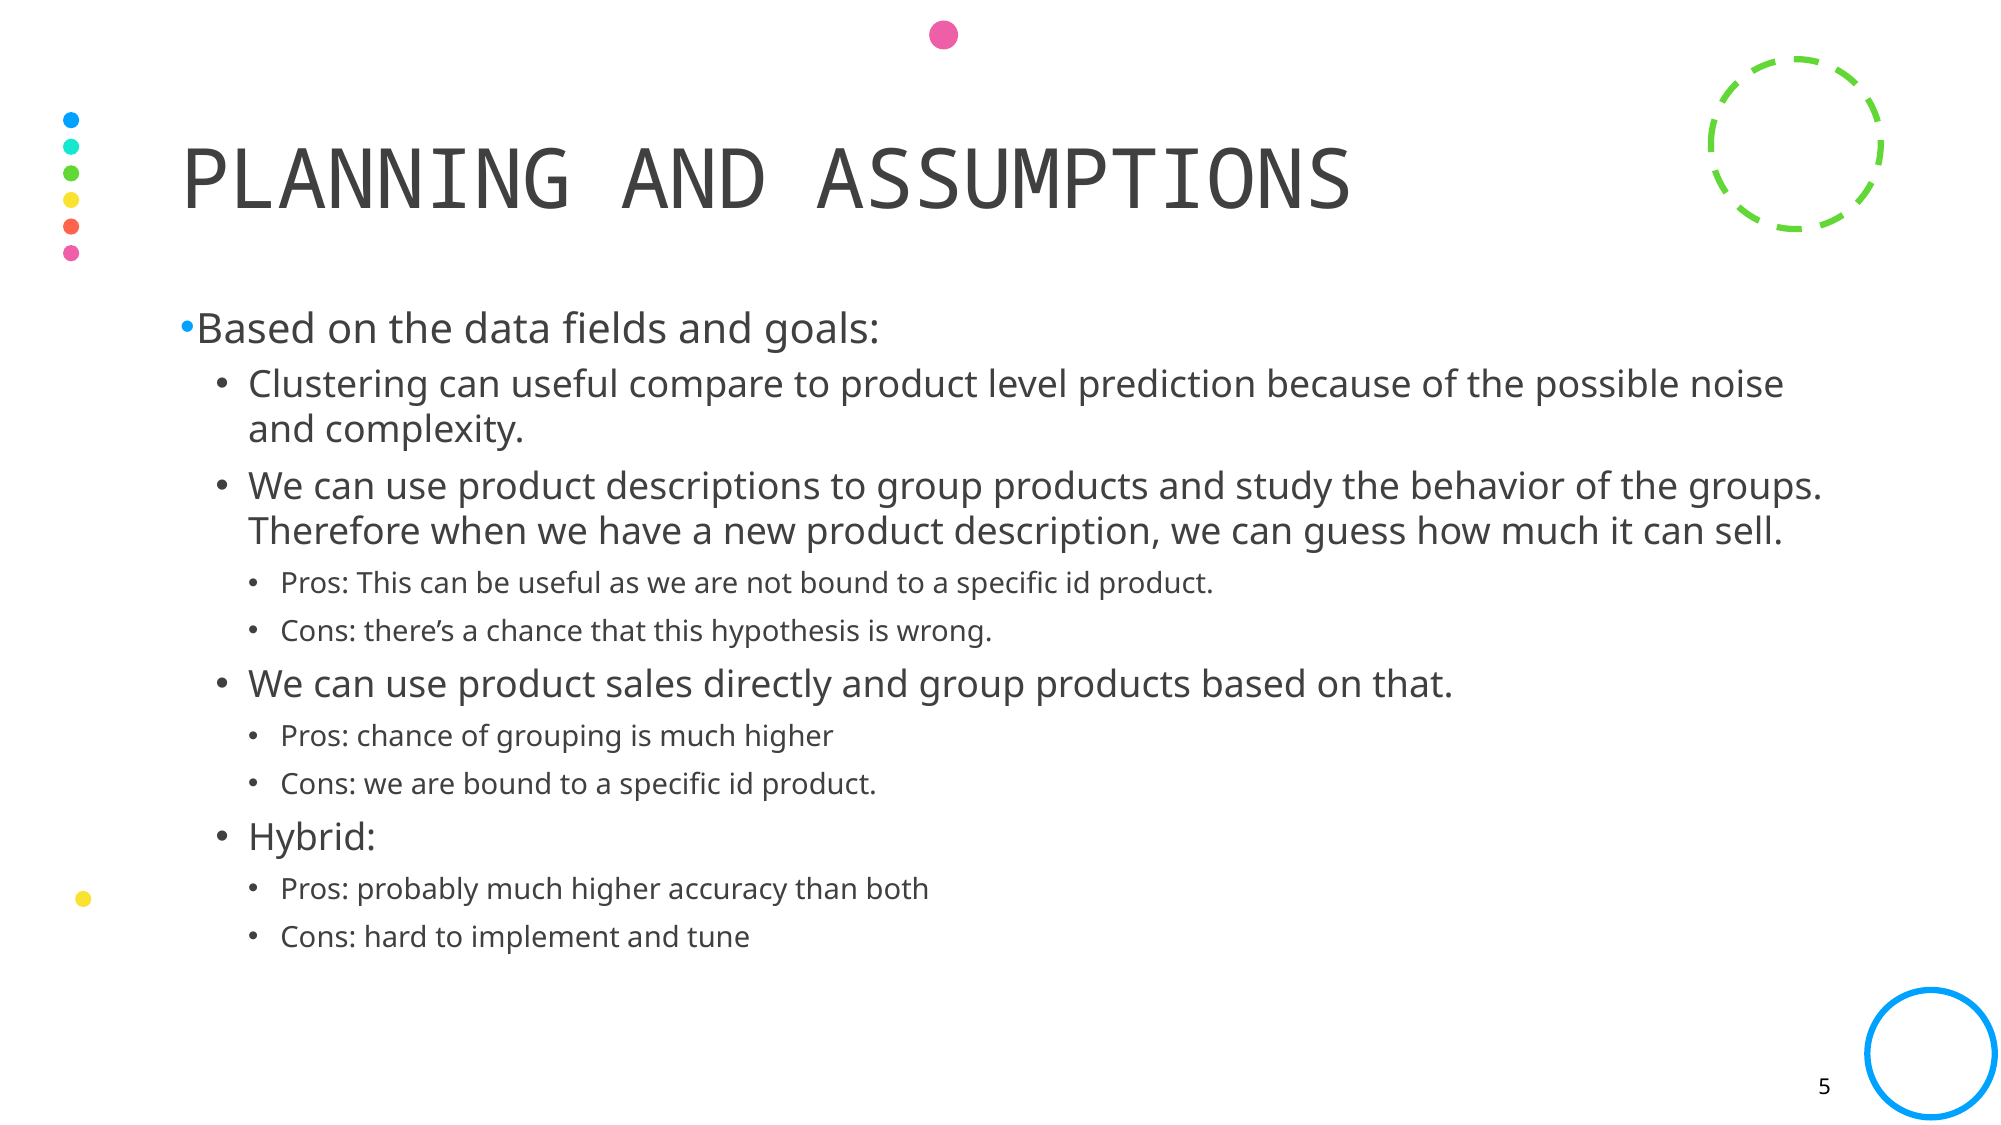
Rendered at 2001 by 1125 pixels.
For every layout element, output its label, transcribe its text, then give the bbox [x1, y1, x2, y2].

list Based on the data fields and goals: Clustering can useful compare to product level prediction because of the possible noise and complexity. We can use product descriptions to group products and study the behavior of the groups. Therefore when we have a new product description, we can guess how much it can sell. Pros: This can be useful as we are not bound to a specific id product. Cons: there’s a chance that this hypothesis is wrong. We can use product sales directly and group products based on that. Pros: chance of grouping is much higher Cons: we are bound to a specific id product. Hybrid: Pros: probably much higher accuracy than both Cons: hard to implement and tune [180, 294, 1830, 963]
slide_number 5 [1803, 1057, 1932, 1118]
title Planning and Assumptions [180, 69, 1830, 294]
